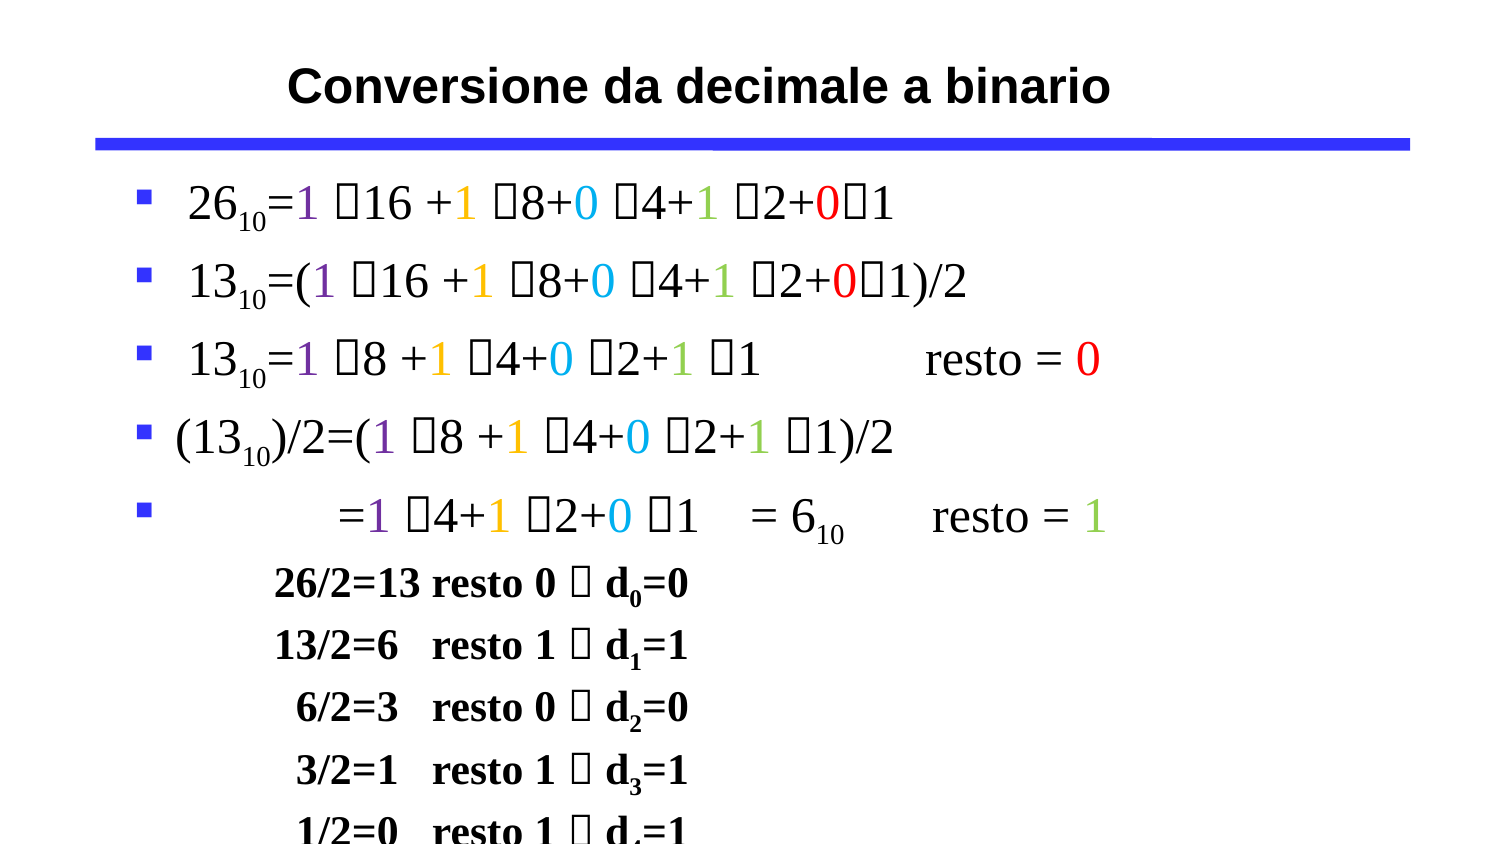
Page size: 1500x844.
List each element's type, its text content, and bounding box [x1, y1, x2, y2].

title Conversione da decimale a binario [271, 31, 1229, 135]
list 2610=1 16 +1 8+0 4+1 2+01 1310=(1 16 +1 8+0 4+1 2+01)/2 1310=1 8 +1 4+0 2+1 1 resto = 0 (1310)/2=(1 8 +1 4+0 2+1 1)/2 =1 4+1 2+0 1 = 610 resto = 1 [117, 161, 1393, 537]
text_box 26/2=13 resto 0  d0=0 13/2=6 resto 1  d1=1 6/2=3 resto 0  d2=0 3/2=1 resto 1  d3=1 1/2=0 resto 1  d4=1 [258, 546, 1216, 844]
